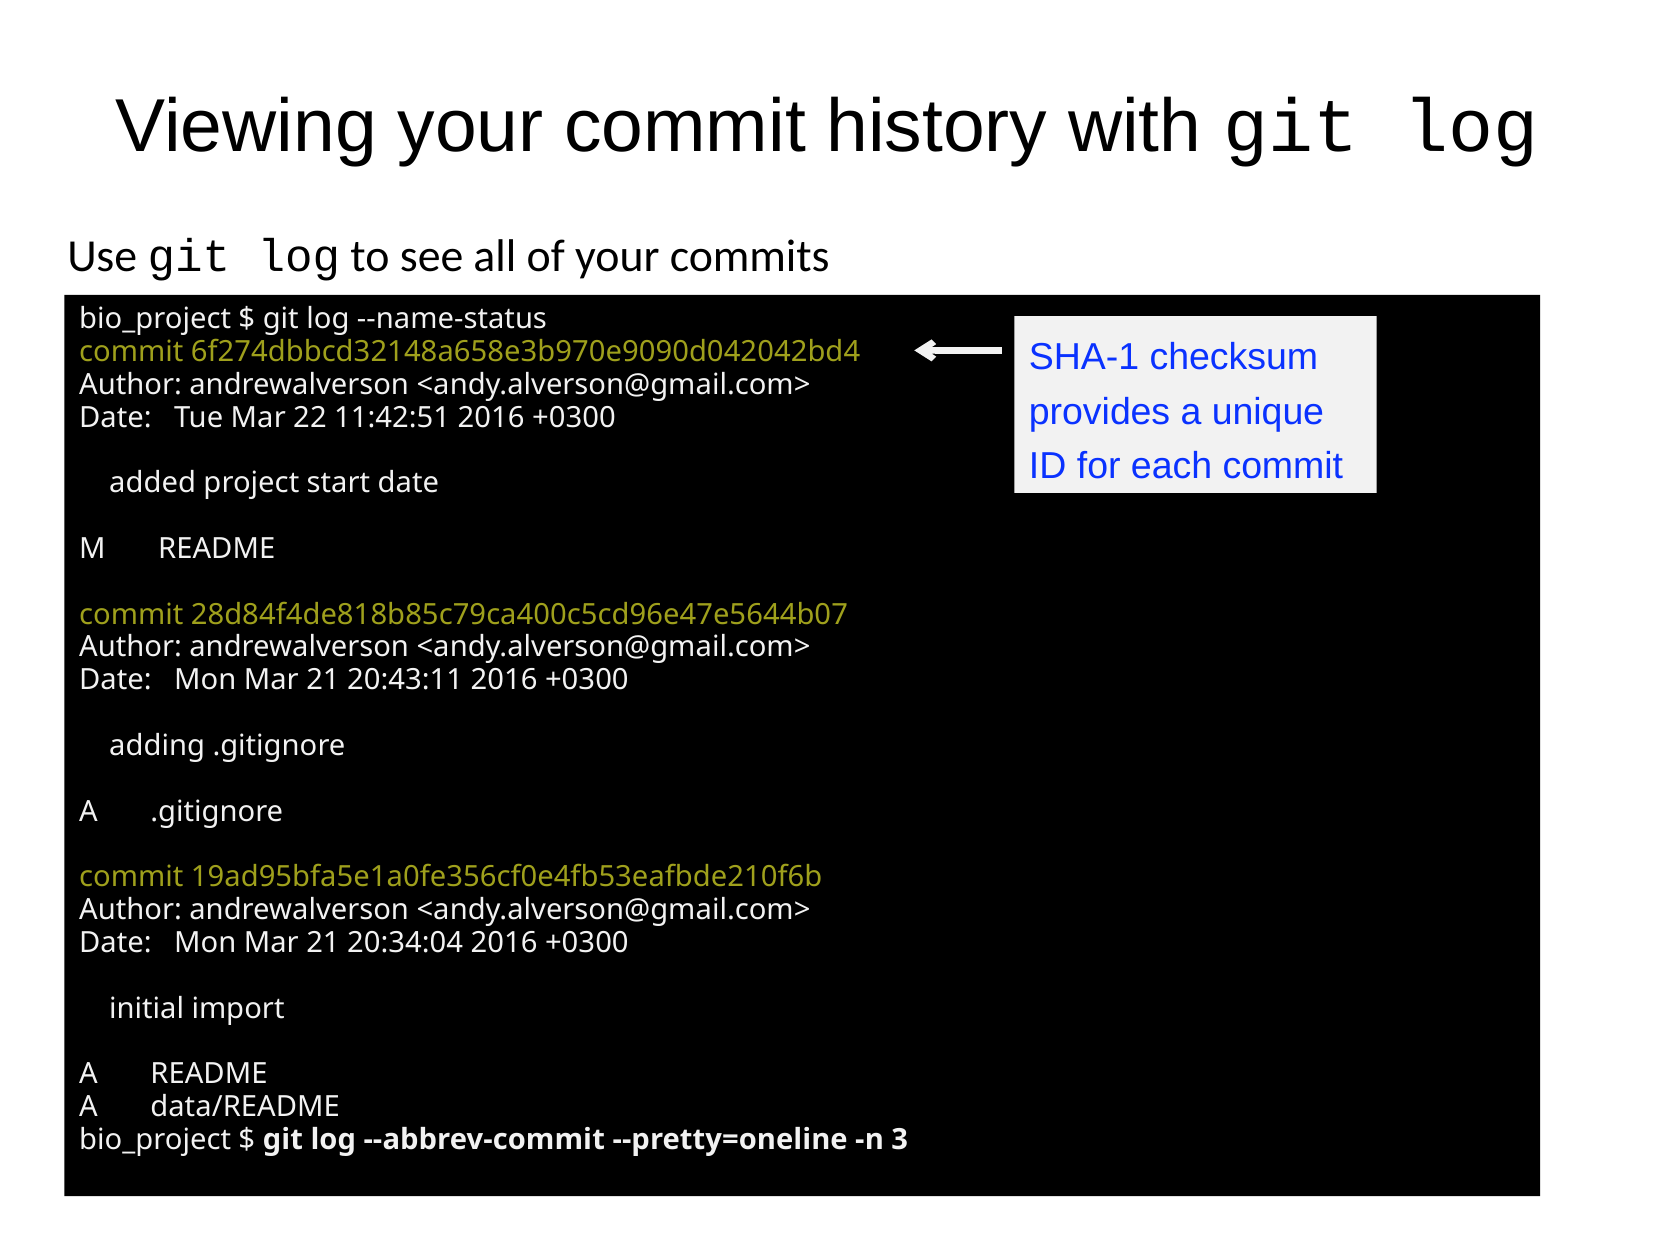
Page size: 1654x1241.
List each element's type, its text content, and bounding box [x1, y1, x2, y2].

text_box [914, 315, 1378, 496]
text_box Viewing your commit history with git log [82, 20, 1571, 228]
text_box Use git log to see all of your commits [51, 207, 1577, 289]
text_box bio_project $ git log --name-status commit 6f274dbbcd32148a658e3b970e9090d042042bd4 Author: andrewalverson <andy.alverson@gmail.com> Date: Tue Mar 22 11:42:51 2016 +0300 added project start date M README commit 28d84f4de818b85c79ca400c5cd96e47e5644b07 Author: andrewalverson <andy.alverson@gmail.com> Date: Mon Mar 21 20:43:11 2016 +0300 adding .gitignore A .gitignore commit 19ad95bfa5e1a0fe356cf0e4fb53eafbde210f6b Author: andrewalverson <andy.alverson@gmail.com> Date: Mon Mar 21 20:34:04 2016 +0300 initial import A README A data/README bio_project $ git log --abbrev-commit --pretty=oneline -n 3 [64, 294, 1541, 1197]
